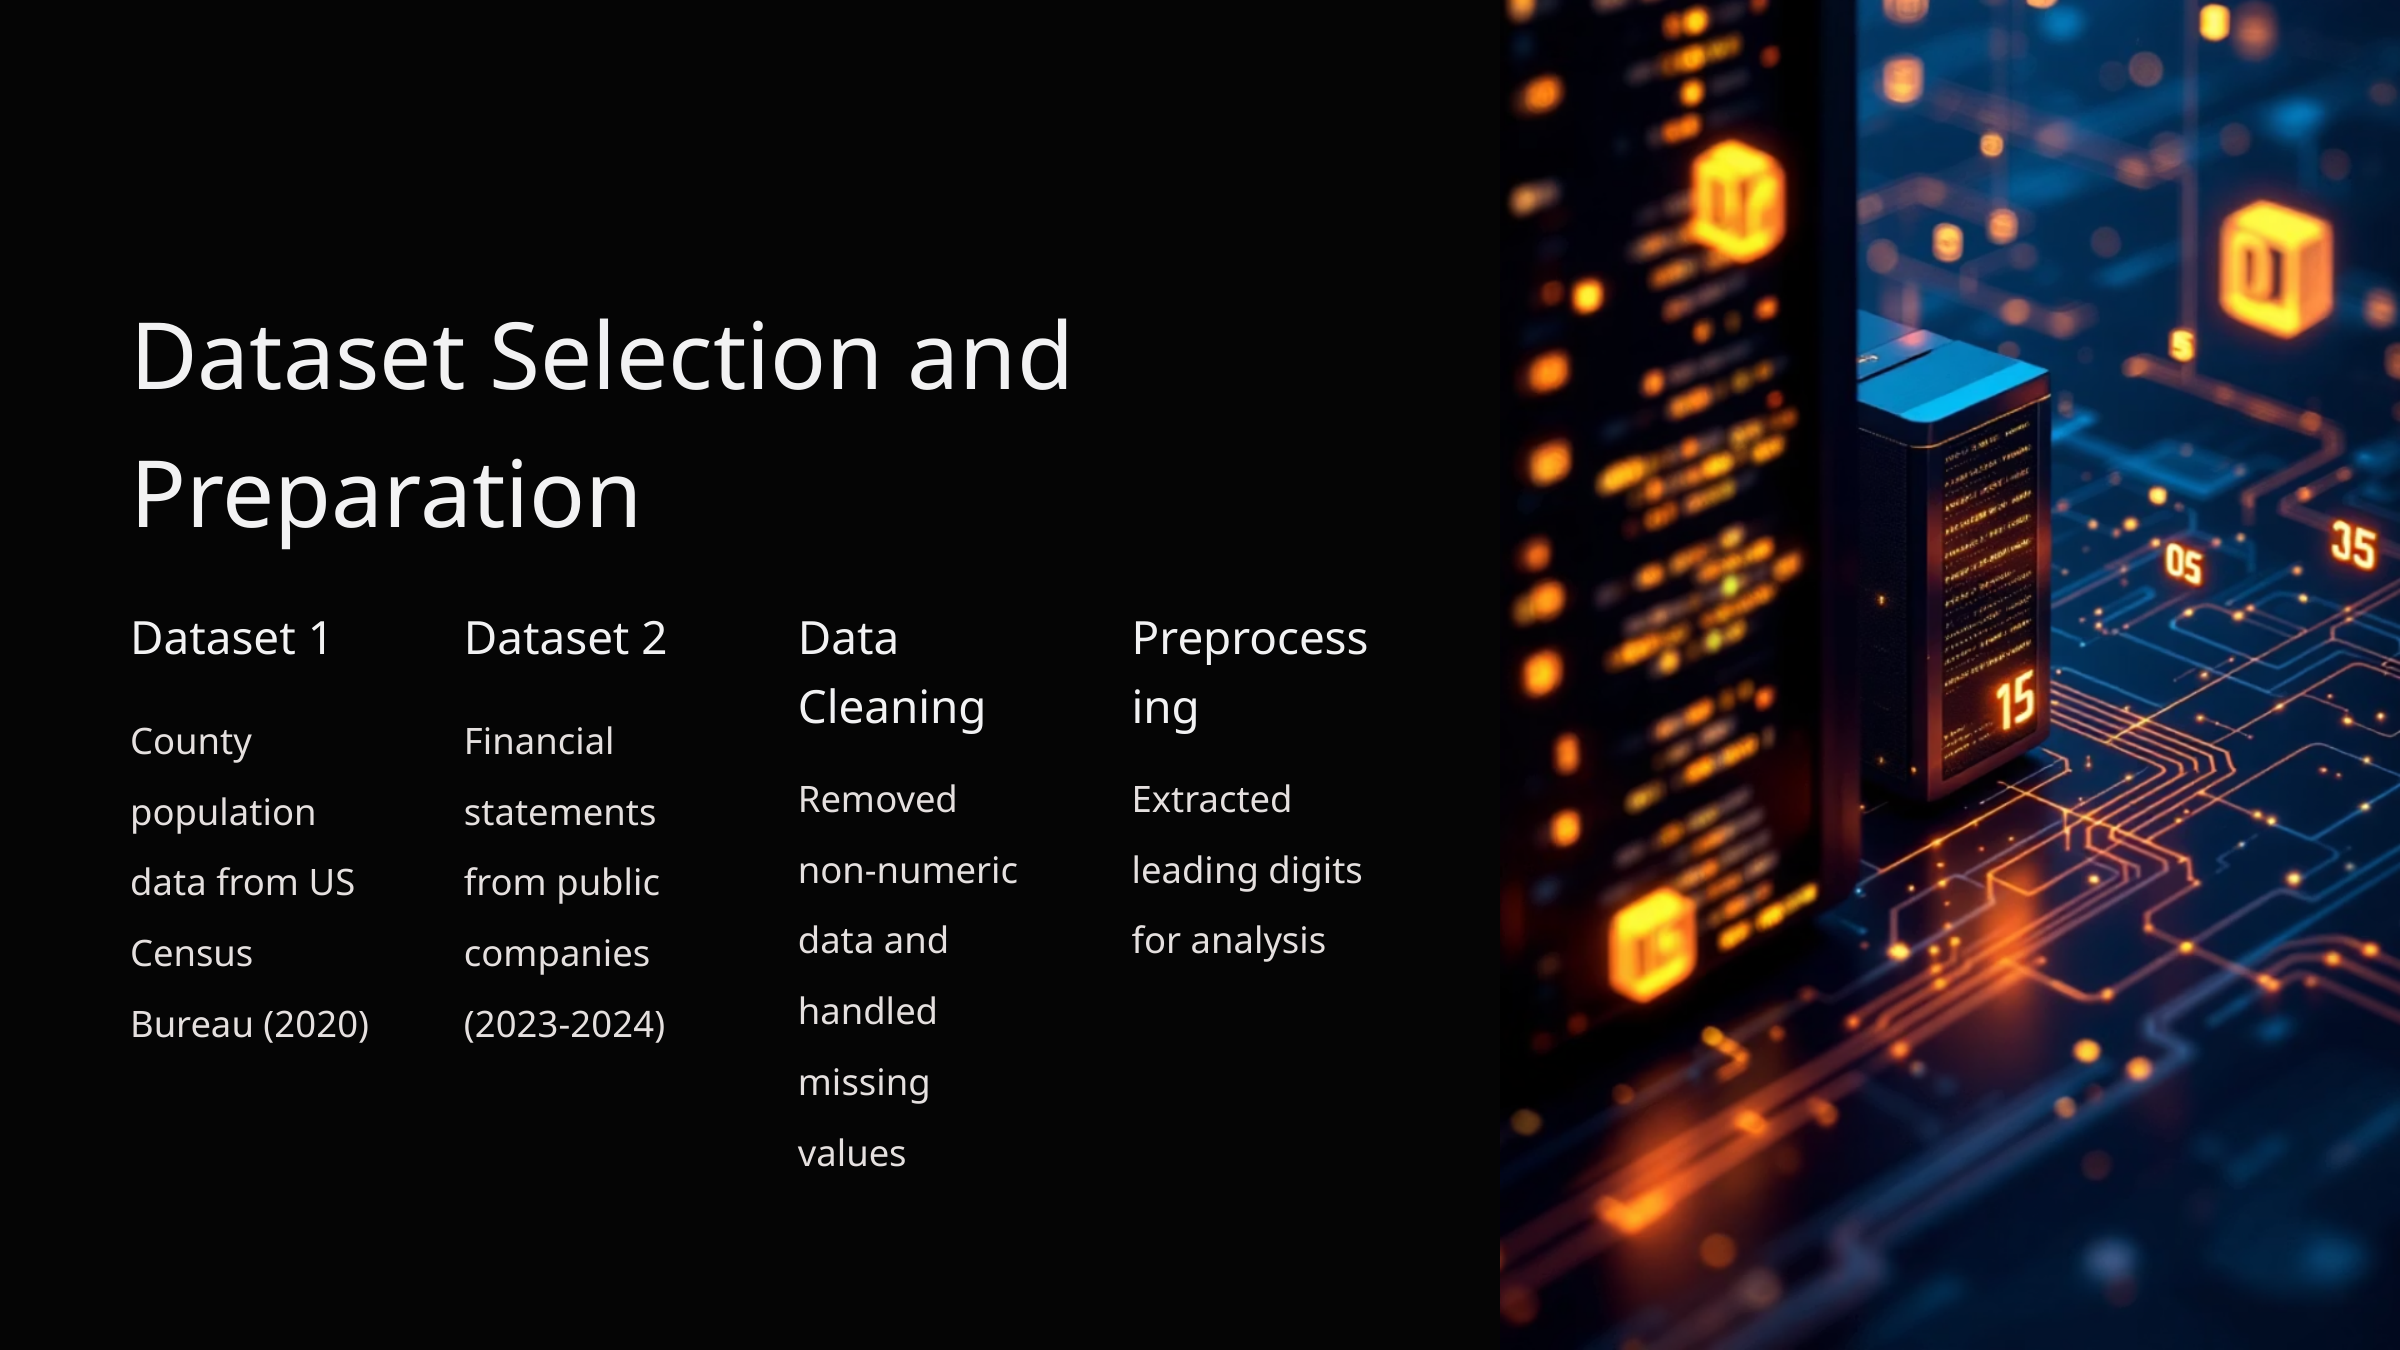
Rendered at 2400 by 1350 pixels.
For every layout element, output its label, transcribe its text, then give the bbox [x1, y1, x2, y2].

text_box Financial statements from public companies (2023-2024) [463, 690, 706, 989]
text_box Preprocessing [1131, 595, 1374, 712]
picture [1499, 0, 2400, 1350]
text_box Dataset Selection and Preparation [130, 269, 1370, 503]
text_box Dataset 2 [463, 595, 706, 654]
text_box Dataset 1 [130, 595, 372, 654]
text_box Removed non-numeric data and handled missing values [797, 748, 1040, 1047]
text_box Extracted leading digits for analysis [1131, 748, 1374, 928]
text_box County population data from US Census Bureau (2020) [130, 690, 372, 989]
text_box Data Cleaning [797, 595, 1040, 712]
